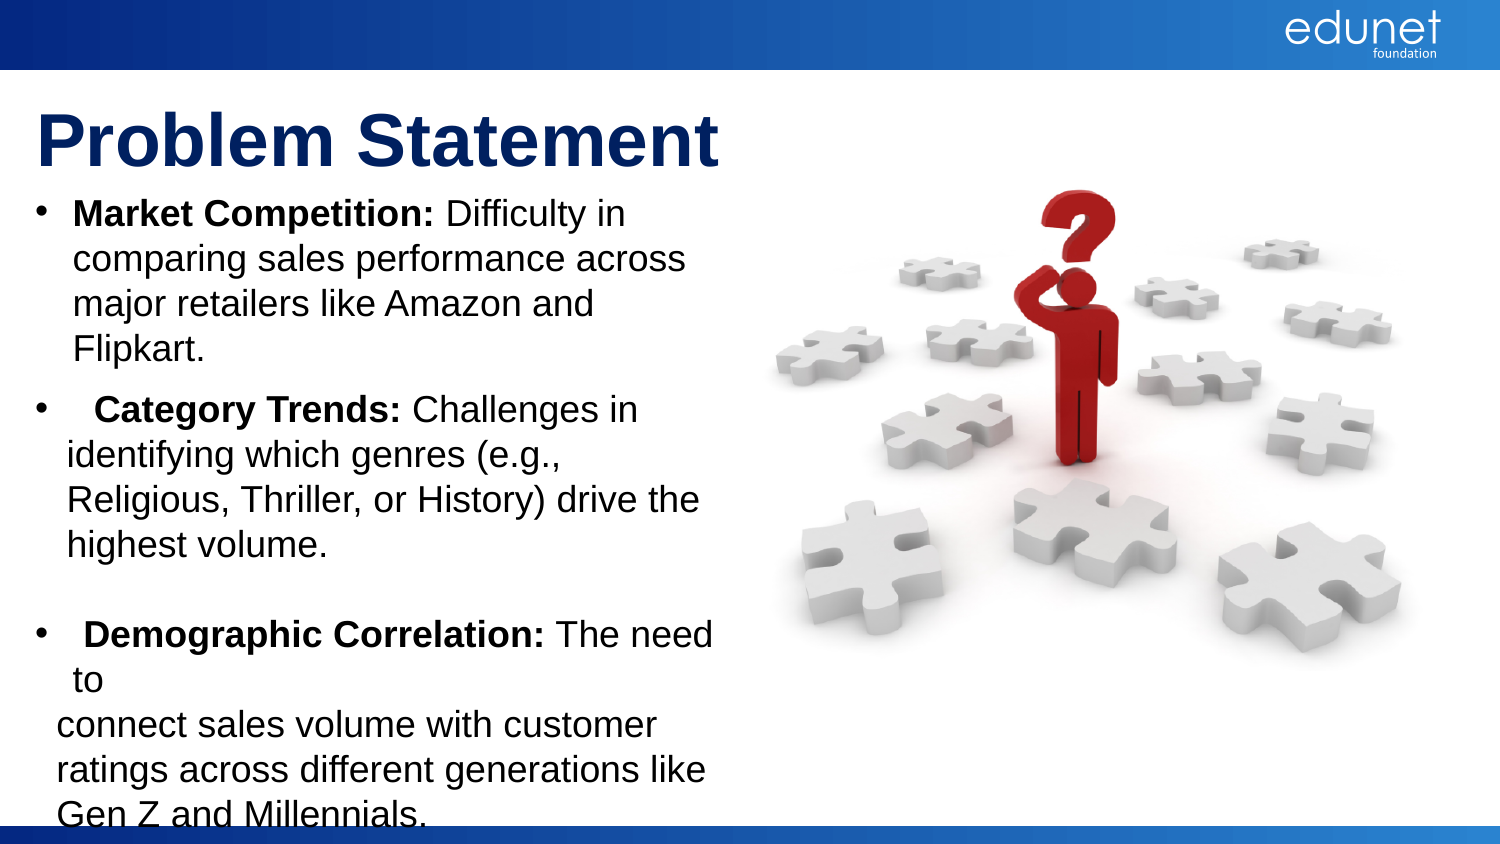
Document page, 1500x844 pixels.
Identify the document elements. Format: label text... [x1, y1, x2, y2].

picture [1282, 8, 1442, 61]
text_box Market Competition: Difficulty in comparing sales performance across major retailers like Amazon and Flipkart. Category Trends: Challenges in identifying which genres (e.g., Religious, Thriller, or History) drive the highest volume. Demographic Correlation: The need to connect sales volume with customer ratings across different generations like Gen Z and Millennials. [20, 181, 750, 788]
picture [726, 135, 1457, 715]
title Problem Statement [21, 89, 839, 181]
